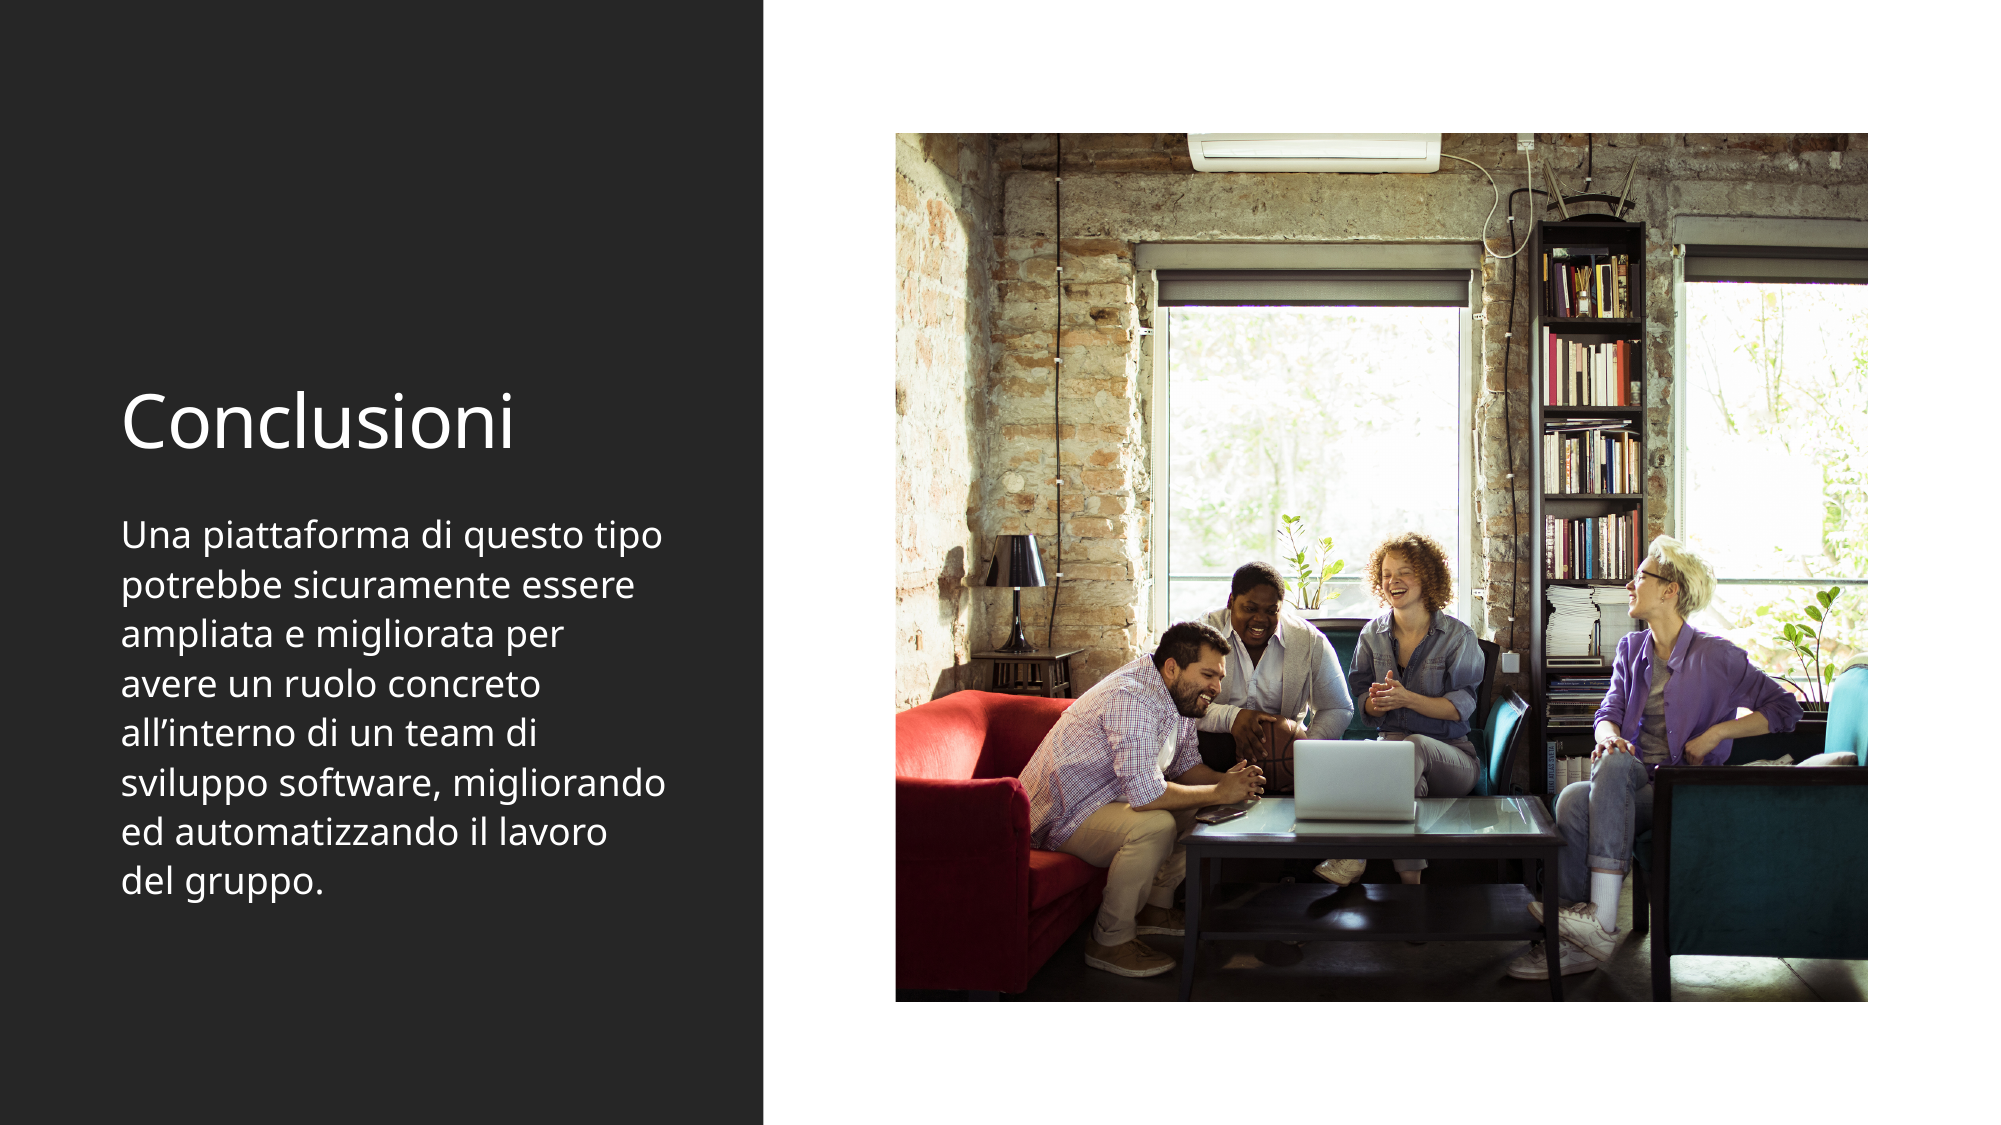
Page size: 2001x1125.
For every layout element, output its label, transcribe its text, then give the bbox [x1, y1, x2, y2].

title Conclusioni [105, 128, 683, 473]
picture [894, 132, 1869, 1003]
list Una piattaforma di questo tipo potrebbe sicuramente essere ampliata e migliorata per avere un ruolo concreto all’interno di un team di sviluppo software, migliorando ed automatizzando il lavoro del gruppo. [105, 499, 683, 1002]
